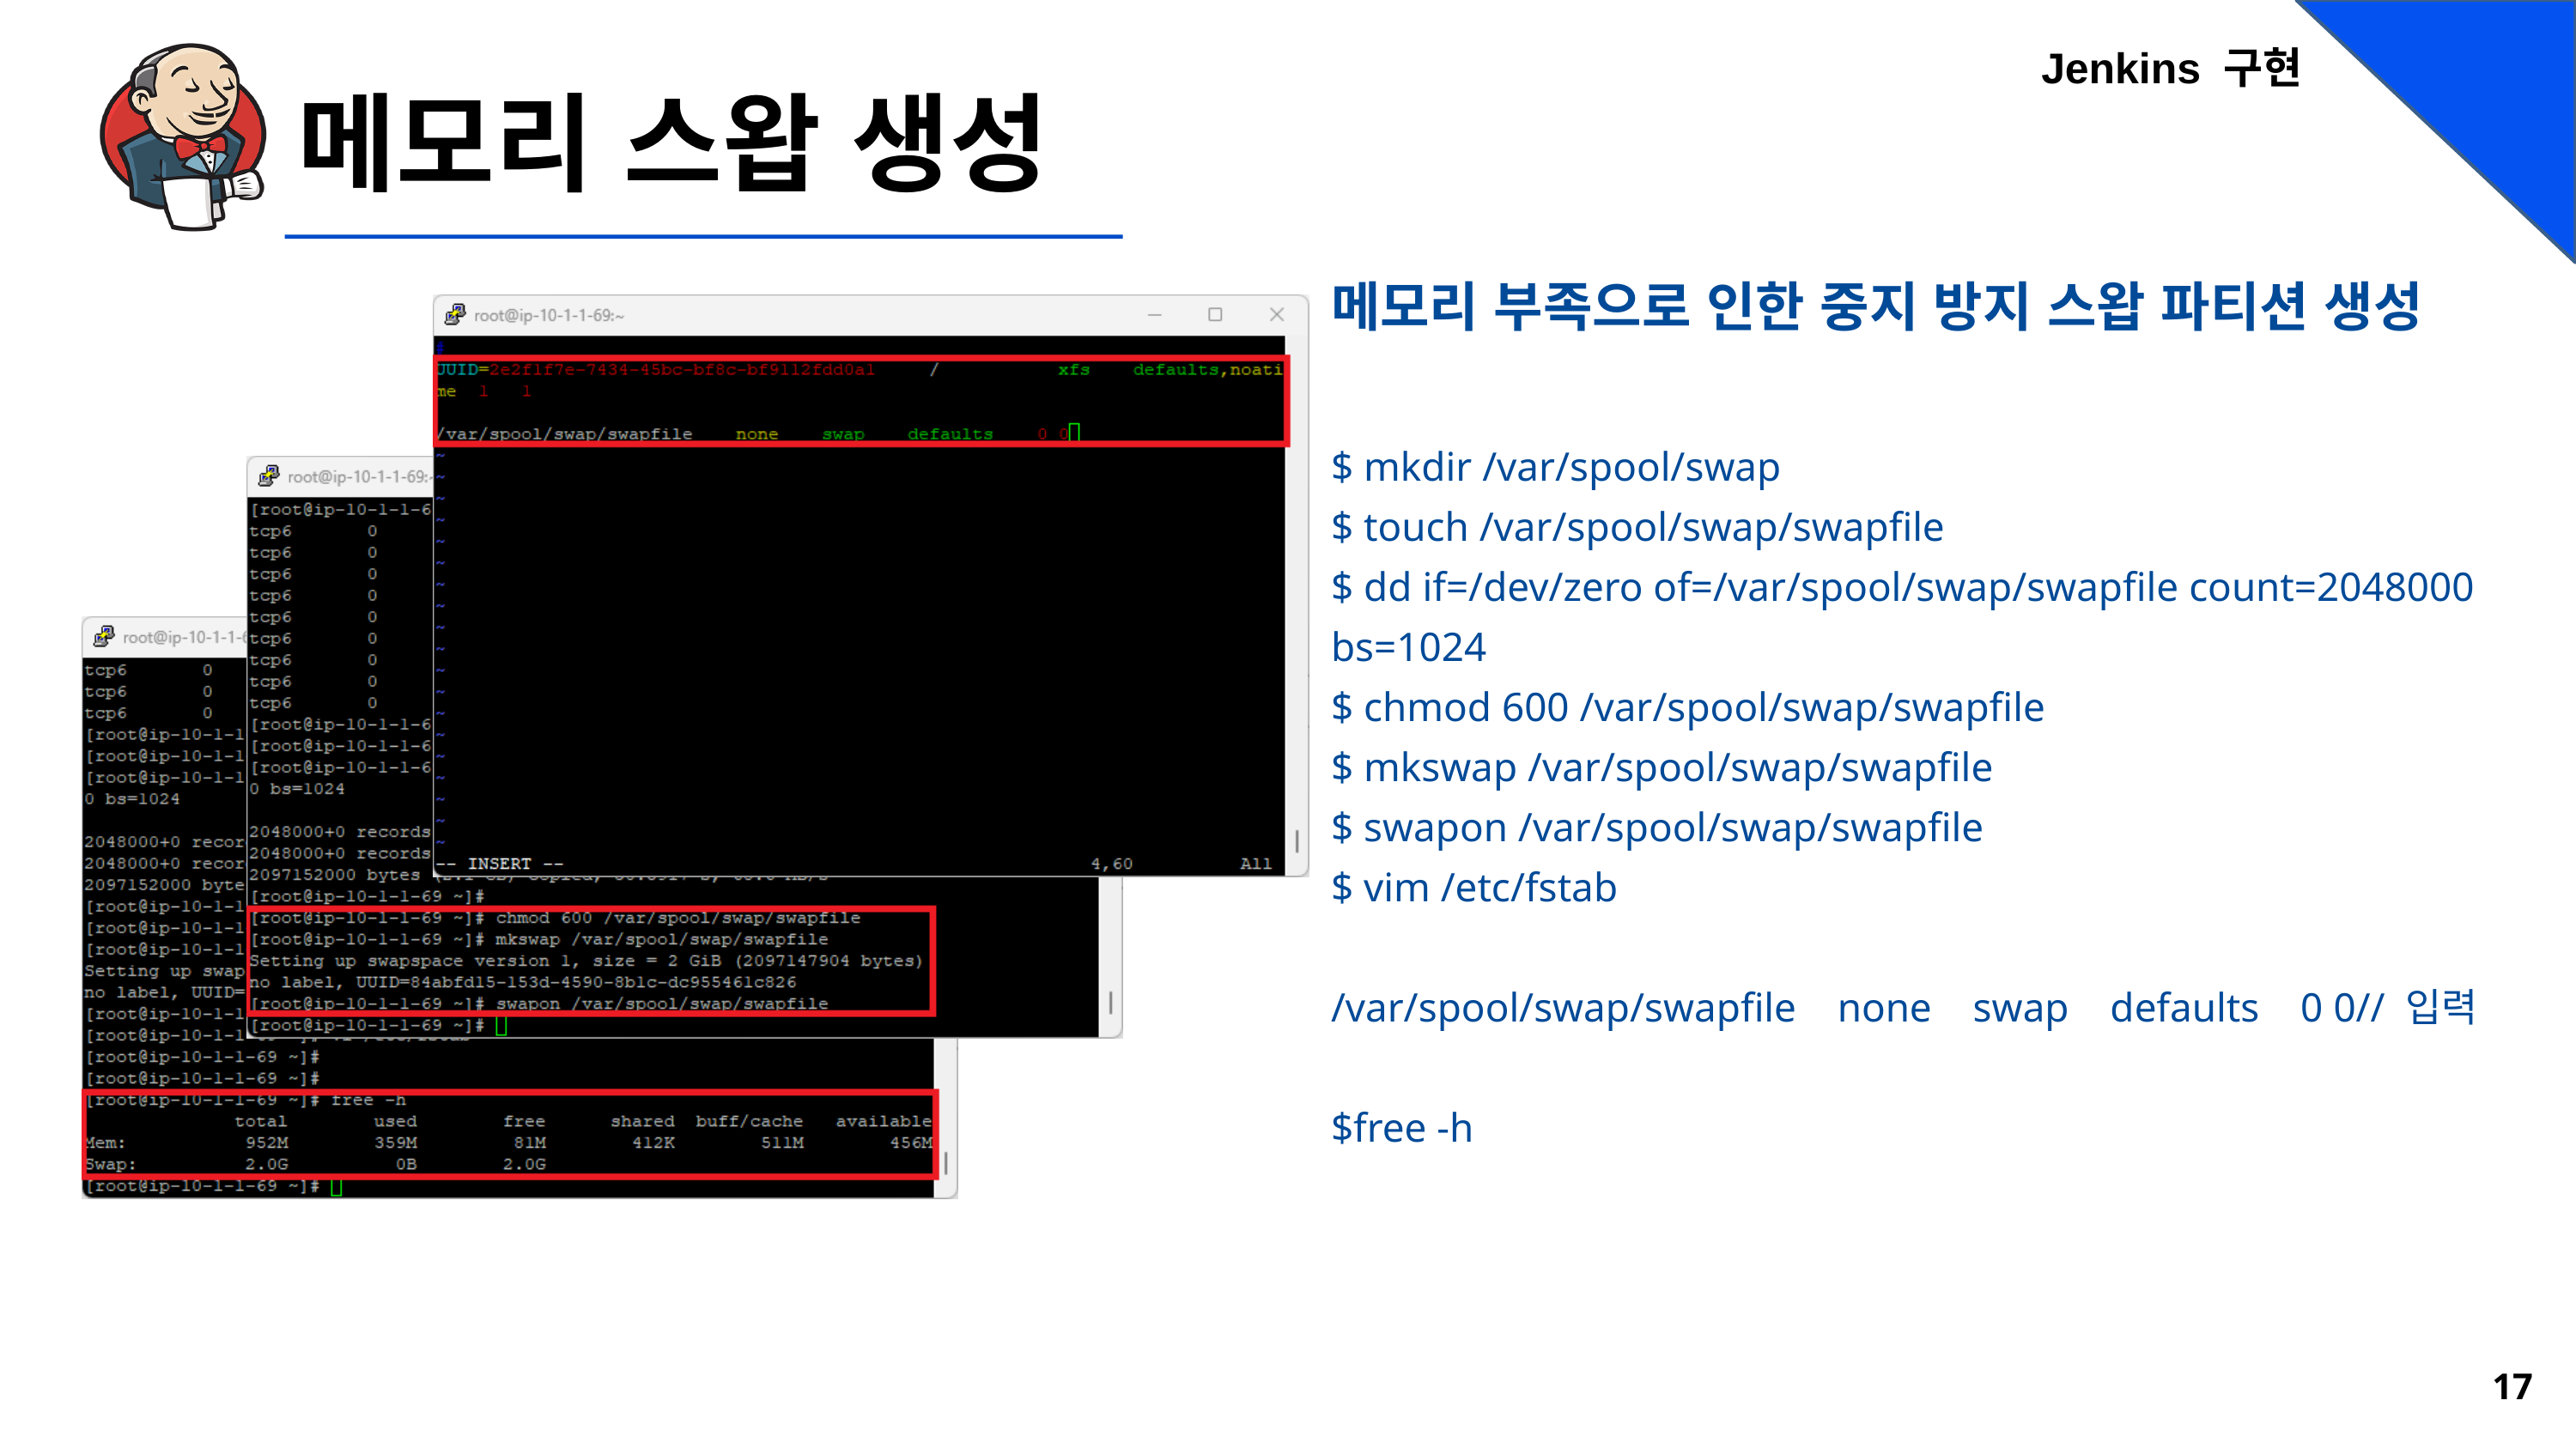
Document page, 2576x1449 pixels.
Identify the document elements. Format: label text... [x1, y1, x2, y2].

text_box [2294, 0, 2576, 264]
text_box 17 [2479, 1357, 2576, 1413]
picture [82, 34, 285, 238]
text_box Jenkins 구현 [2028, 34, 2464, 100]
text_box 메모리 스왑 생성 [288, 70, 1406, 211]
picture [82, 294, 1309, 1199]
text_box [1330, 268, 2555, 1161]
